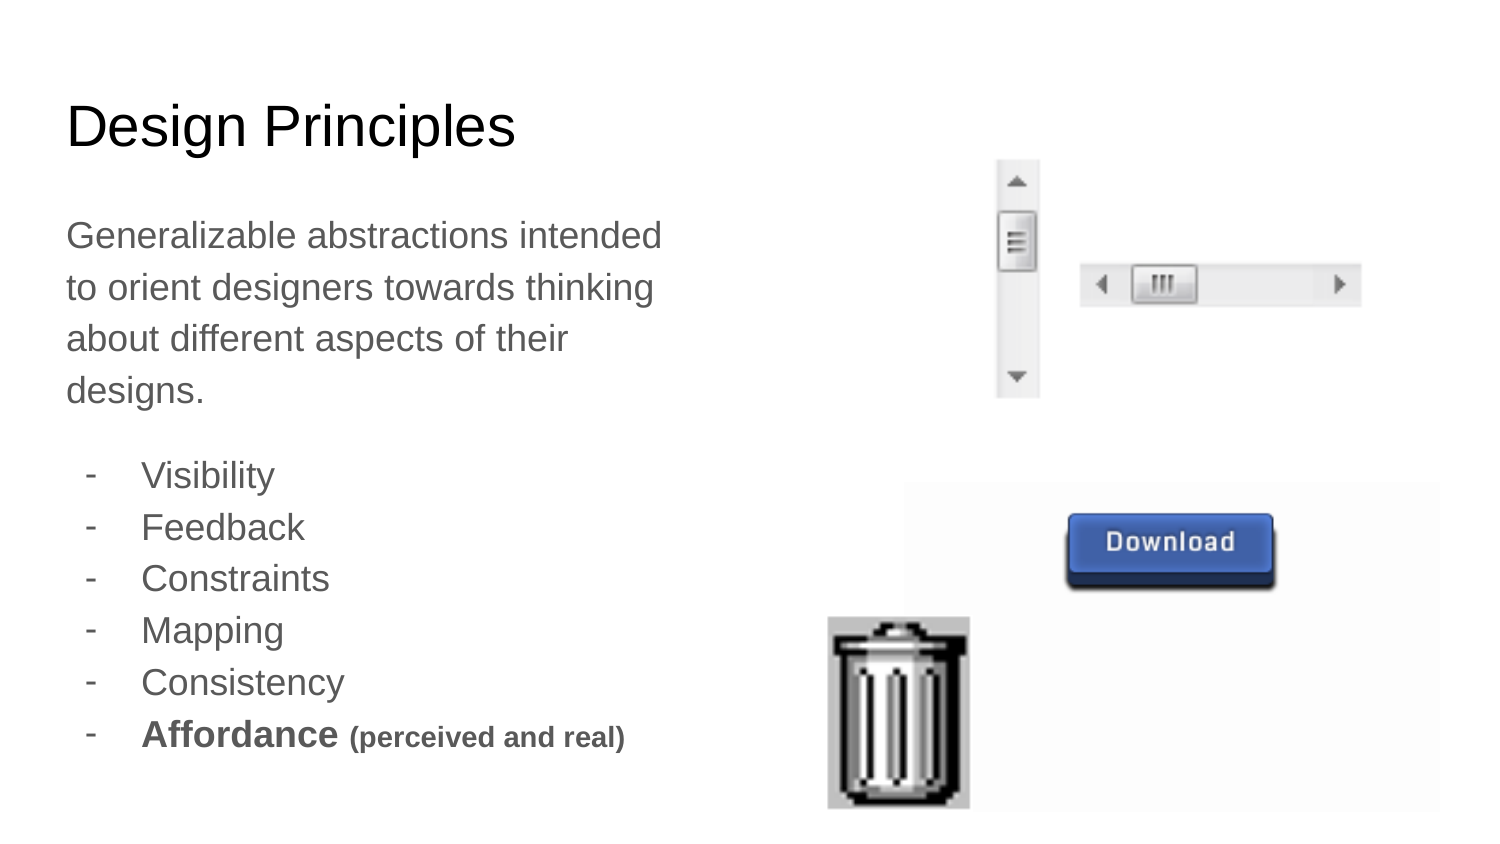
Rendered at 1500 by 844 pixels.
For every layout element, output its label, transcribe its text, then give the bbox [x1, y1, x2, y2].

picture [826, 80, 1440, 812]
title Design Principles [51, 72, 1449, 167]
list Generalizable abstractions intended to orient designers towards thinking about different aspects of their designs. Visibility Feedback Constraints Mapping Consistency Affordance (perceived and real) [51, 189, 708, 750]
